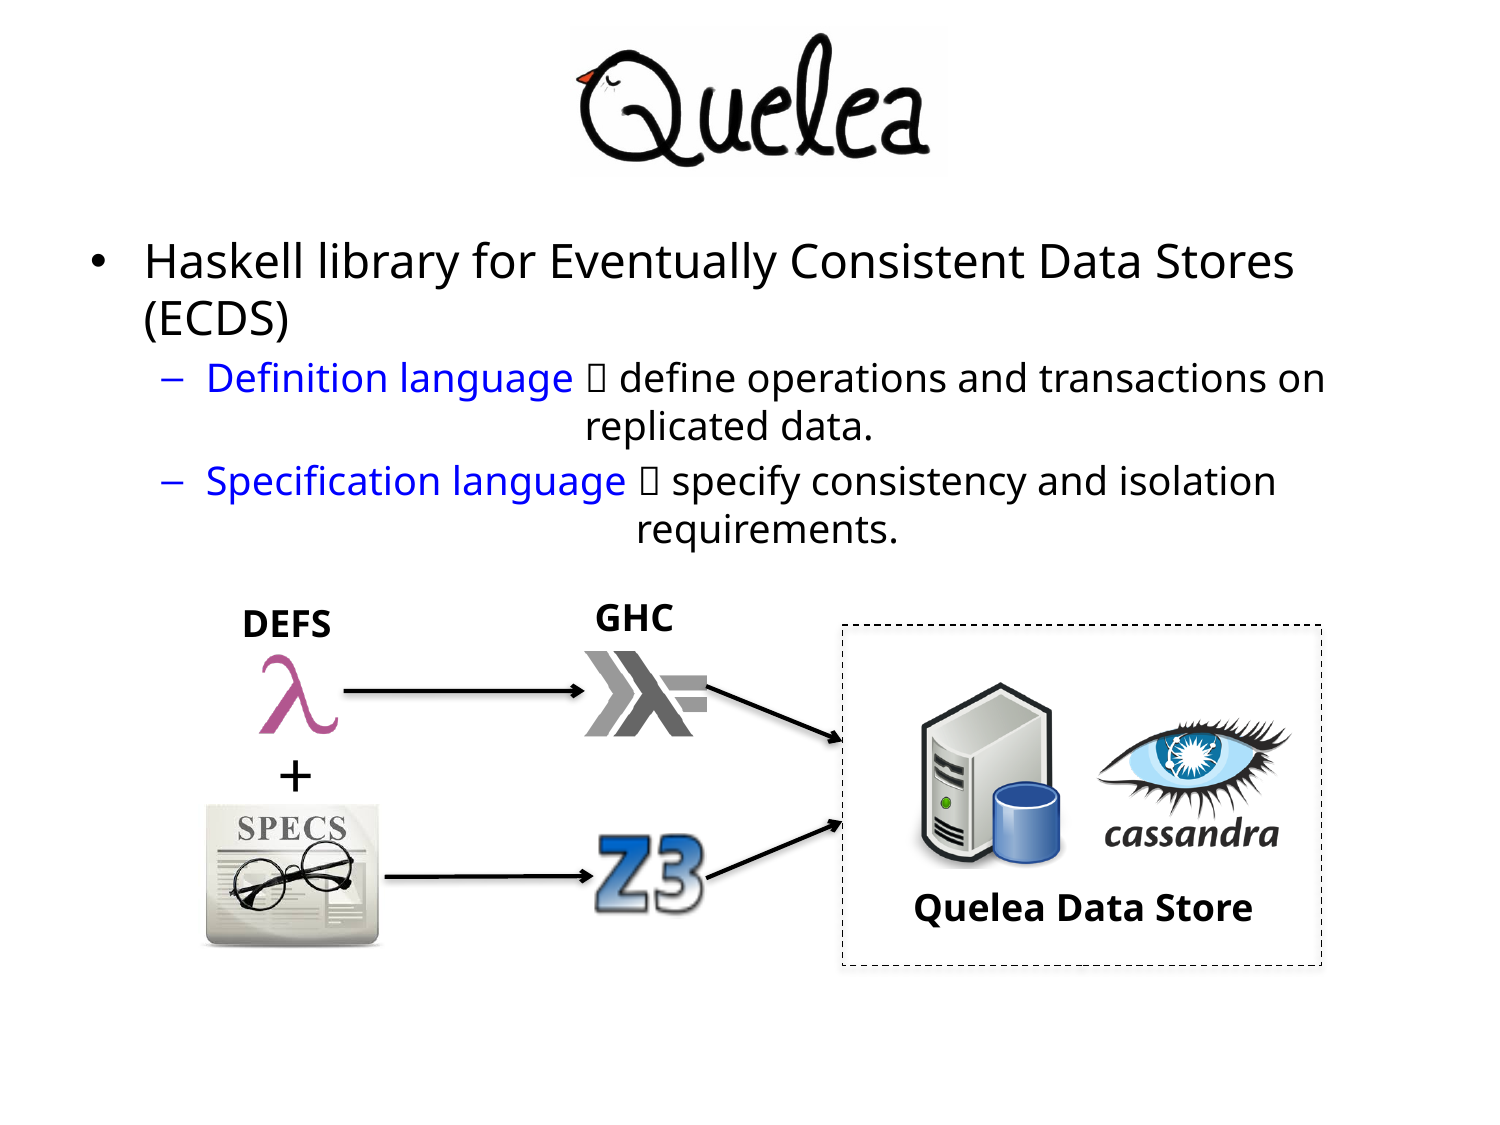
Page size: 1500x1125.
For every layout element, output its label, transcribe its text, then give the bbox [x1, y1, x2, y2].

text_box DEFS [226, 592, 347, 653]
picture [584, 633, 705, 755]
list Haskell library for Eventually Consistent Data Stores (ECDS) Definition language  define operations and transactions on replicated data. Specification language  specify consistency and isolation requirements. [75, 223, 1425, 562]
picture [593, 833, 705, 919]
text_box + [264, 744, 328, 803]
text_box GHC [579, 586, 690, 637]
picture [570, 26, 948, 177]
picture [197, 804, 385, 950]
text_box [705, 624, 1322, 966]
picture [254, 652, 344, 736]
